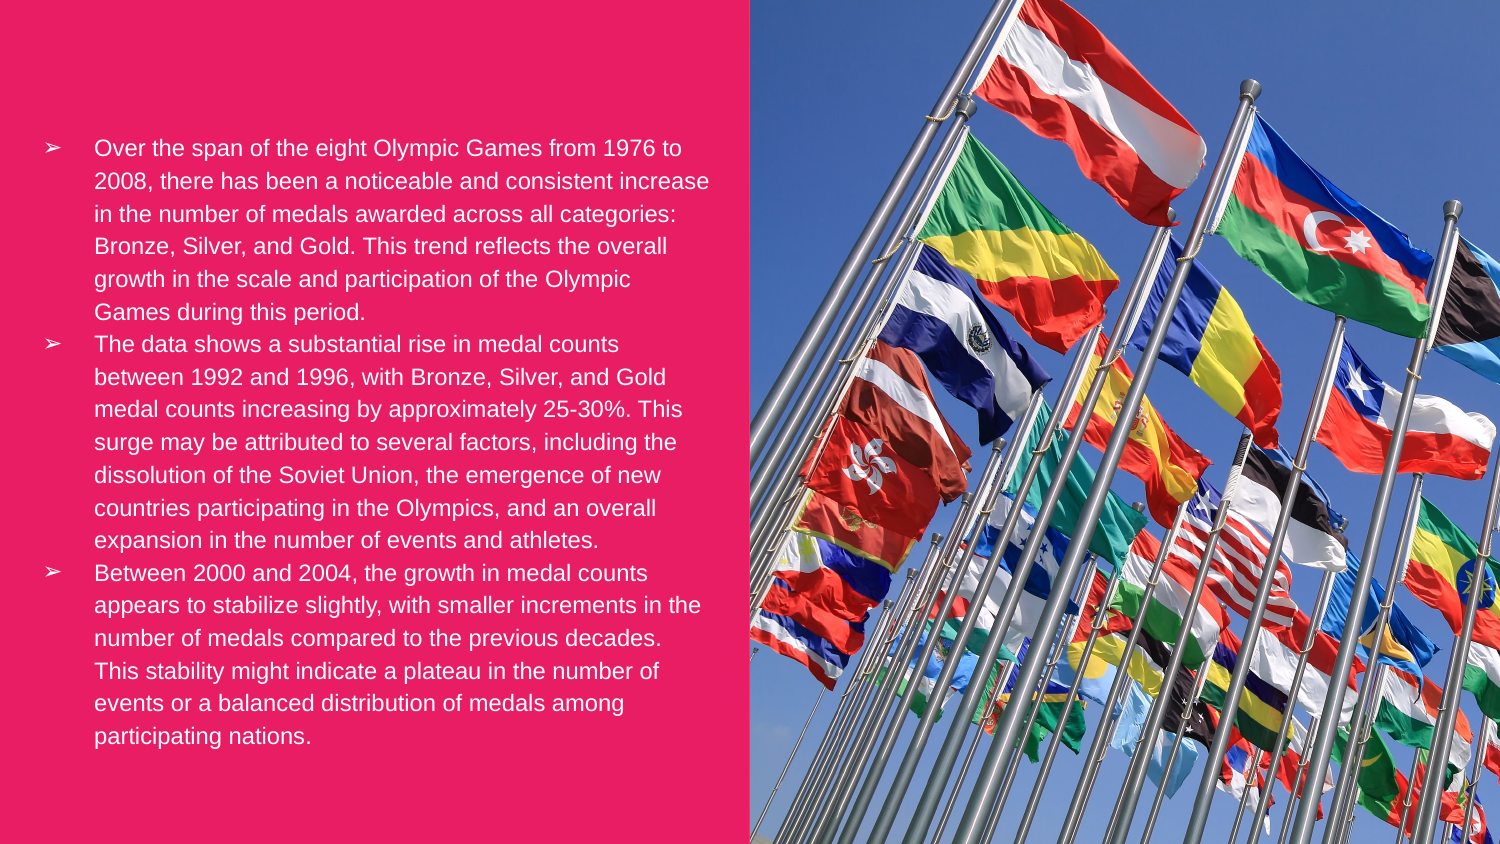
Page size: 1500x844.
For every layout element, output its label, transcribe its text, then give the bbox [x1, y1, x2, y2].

title Over the span of the eight Olympic Games from 1976 to 2008, there has been a noticeable and consistent increase in the number of medals awarded across all categories: Bronze, Silver, and Gold. This trend reflects the overall growth in the scale and participation of the Olympic Games during this period. The data shows a substantial rise in medal counts between 1992 and 1996, with Bronze, Silver, and Gold medal counts increasing by approximately 25-30%. This surge may be attributed to several factors, including the dissolution of the Soviet Union, the emergence of new countries participating in the Olympics, and an overall expansion in the number of events and athletes. Between 2000 and 2004, the growth in medal counts appears to stabilize slightly, with smaller increments in the number of medals compared to the previous decades. This stability might indicate a plateau in the number of events or a balanced distribution of medals among participating nations. [0, 113, 728, 769]
picture [749, 0, 1500, 844]
